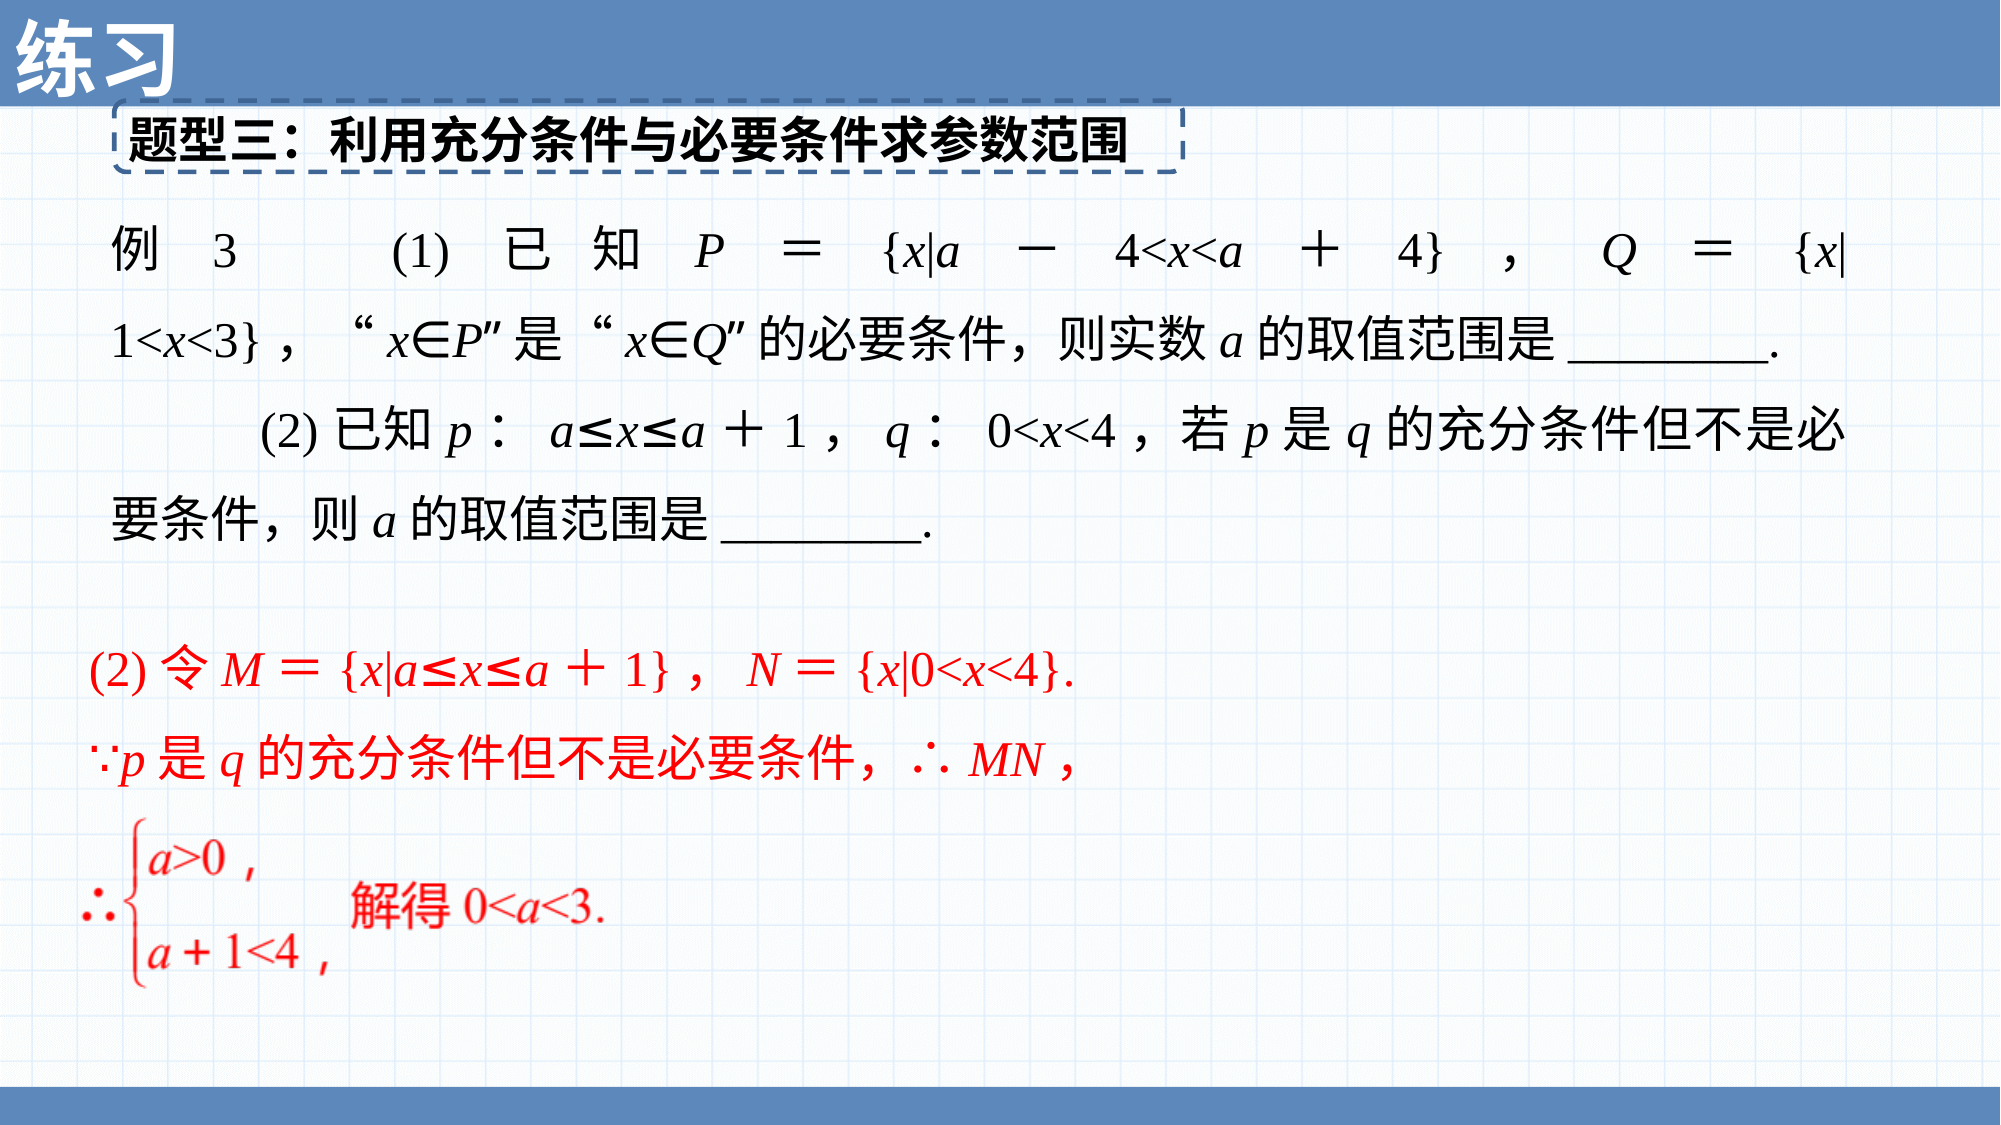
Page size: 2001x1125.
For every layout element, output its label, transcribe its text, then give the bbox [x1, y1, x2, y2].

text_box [114, 100, 1213, 178]
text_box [74, 810, 1826, 1065]
text_box 练习 [0, 0, 372, 108]
text_box 例3 (1)已知P＝{x|a－4<x<a＋4}，Q＝{x|1<x<3}，“x∈P”是“x∈Q”的必要条件，则实数a的取值范围是________. (2)已知p：a≤x≤a＋1，q：0<x<4，若p是q的充分条件但不是必要条件，则a的取值范围是________. [95, 179, 1862, 555]
picture [0, 0, 2001, 1125]
